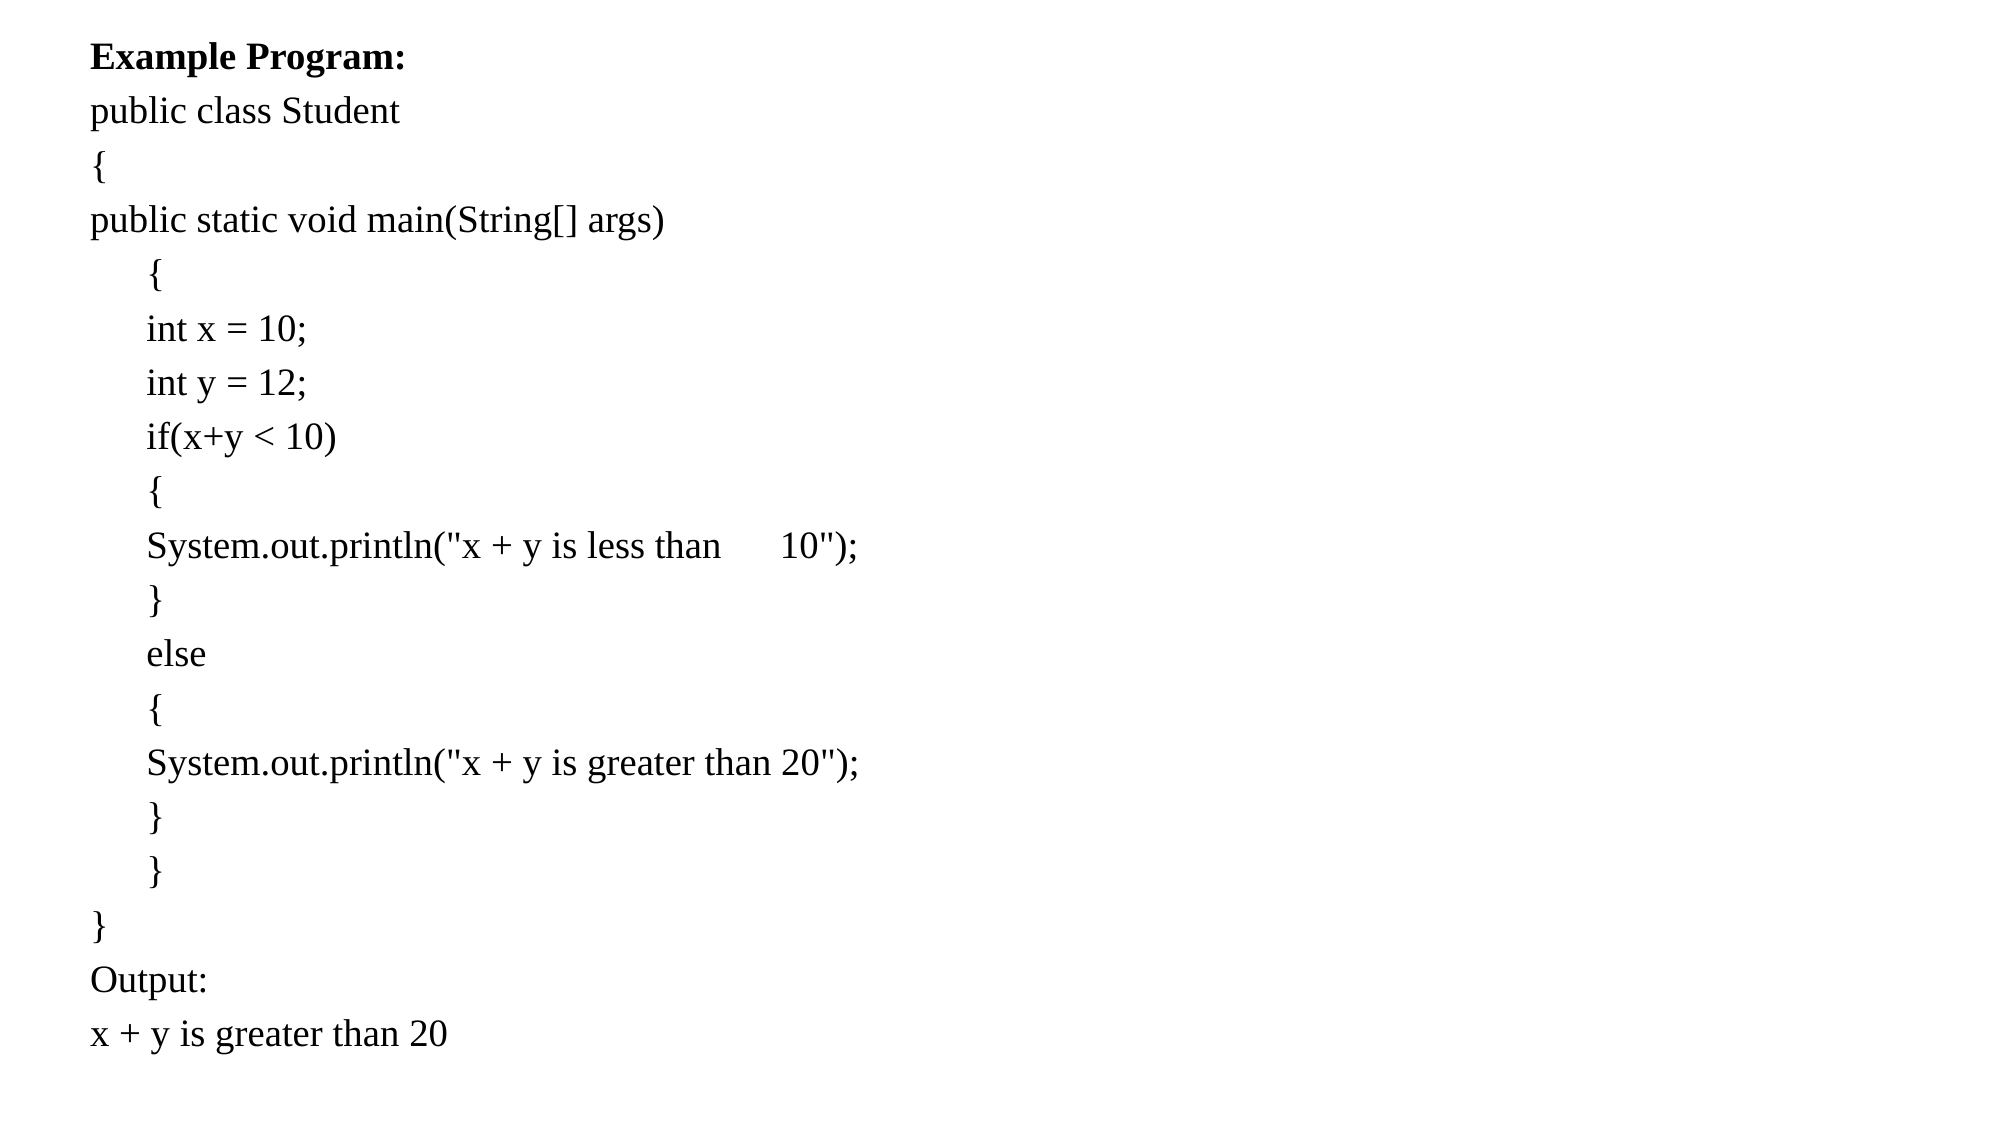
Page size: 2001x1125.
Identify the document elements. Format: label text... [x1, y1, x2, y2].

list Example Program: public class Student { public static void main(String[] args) { int x = 10; int y = 12; if(x+y < 10) { System.out.println("x + y is less than 10"); } else { System.out.println("x + y is greater than 20"); } } } Output: x + y is greater than 20 [75, 23, 1425, 1067]
